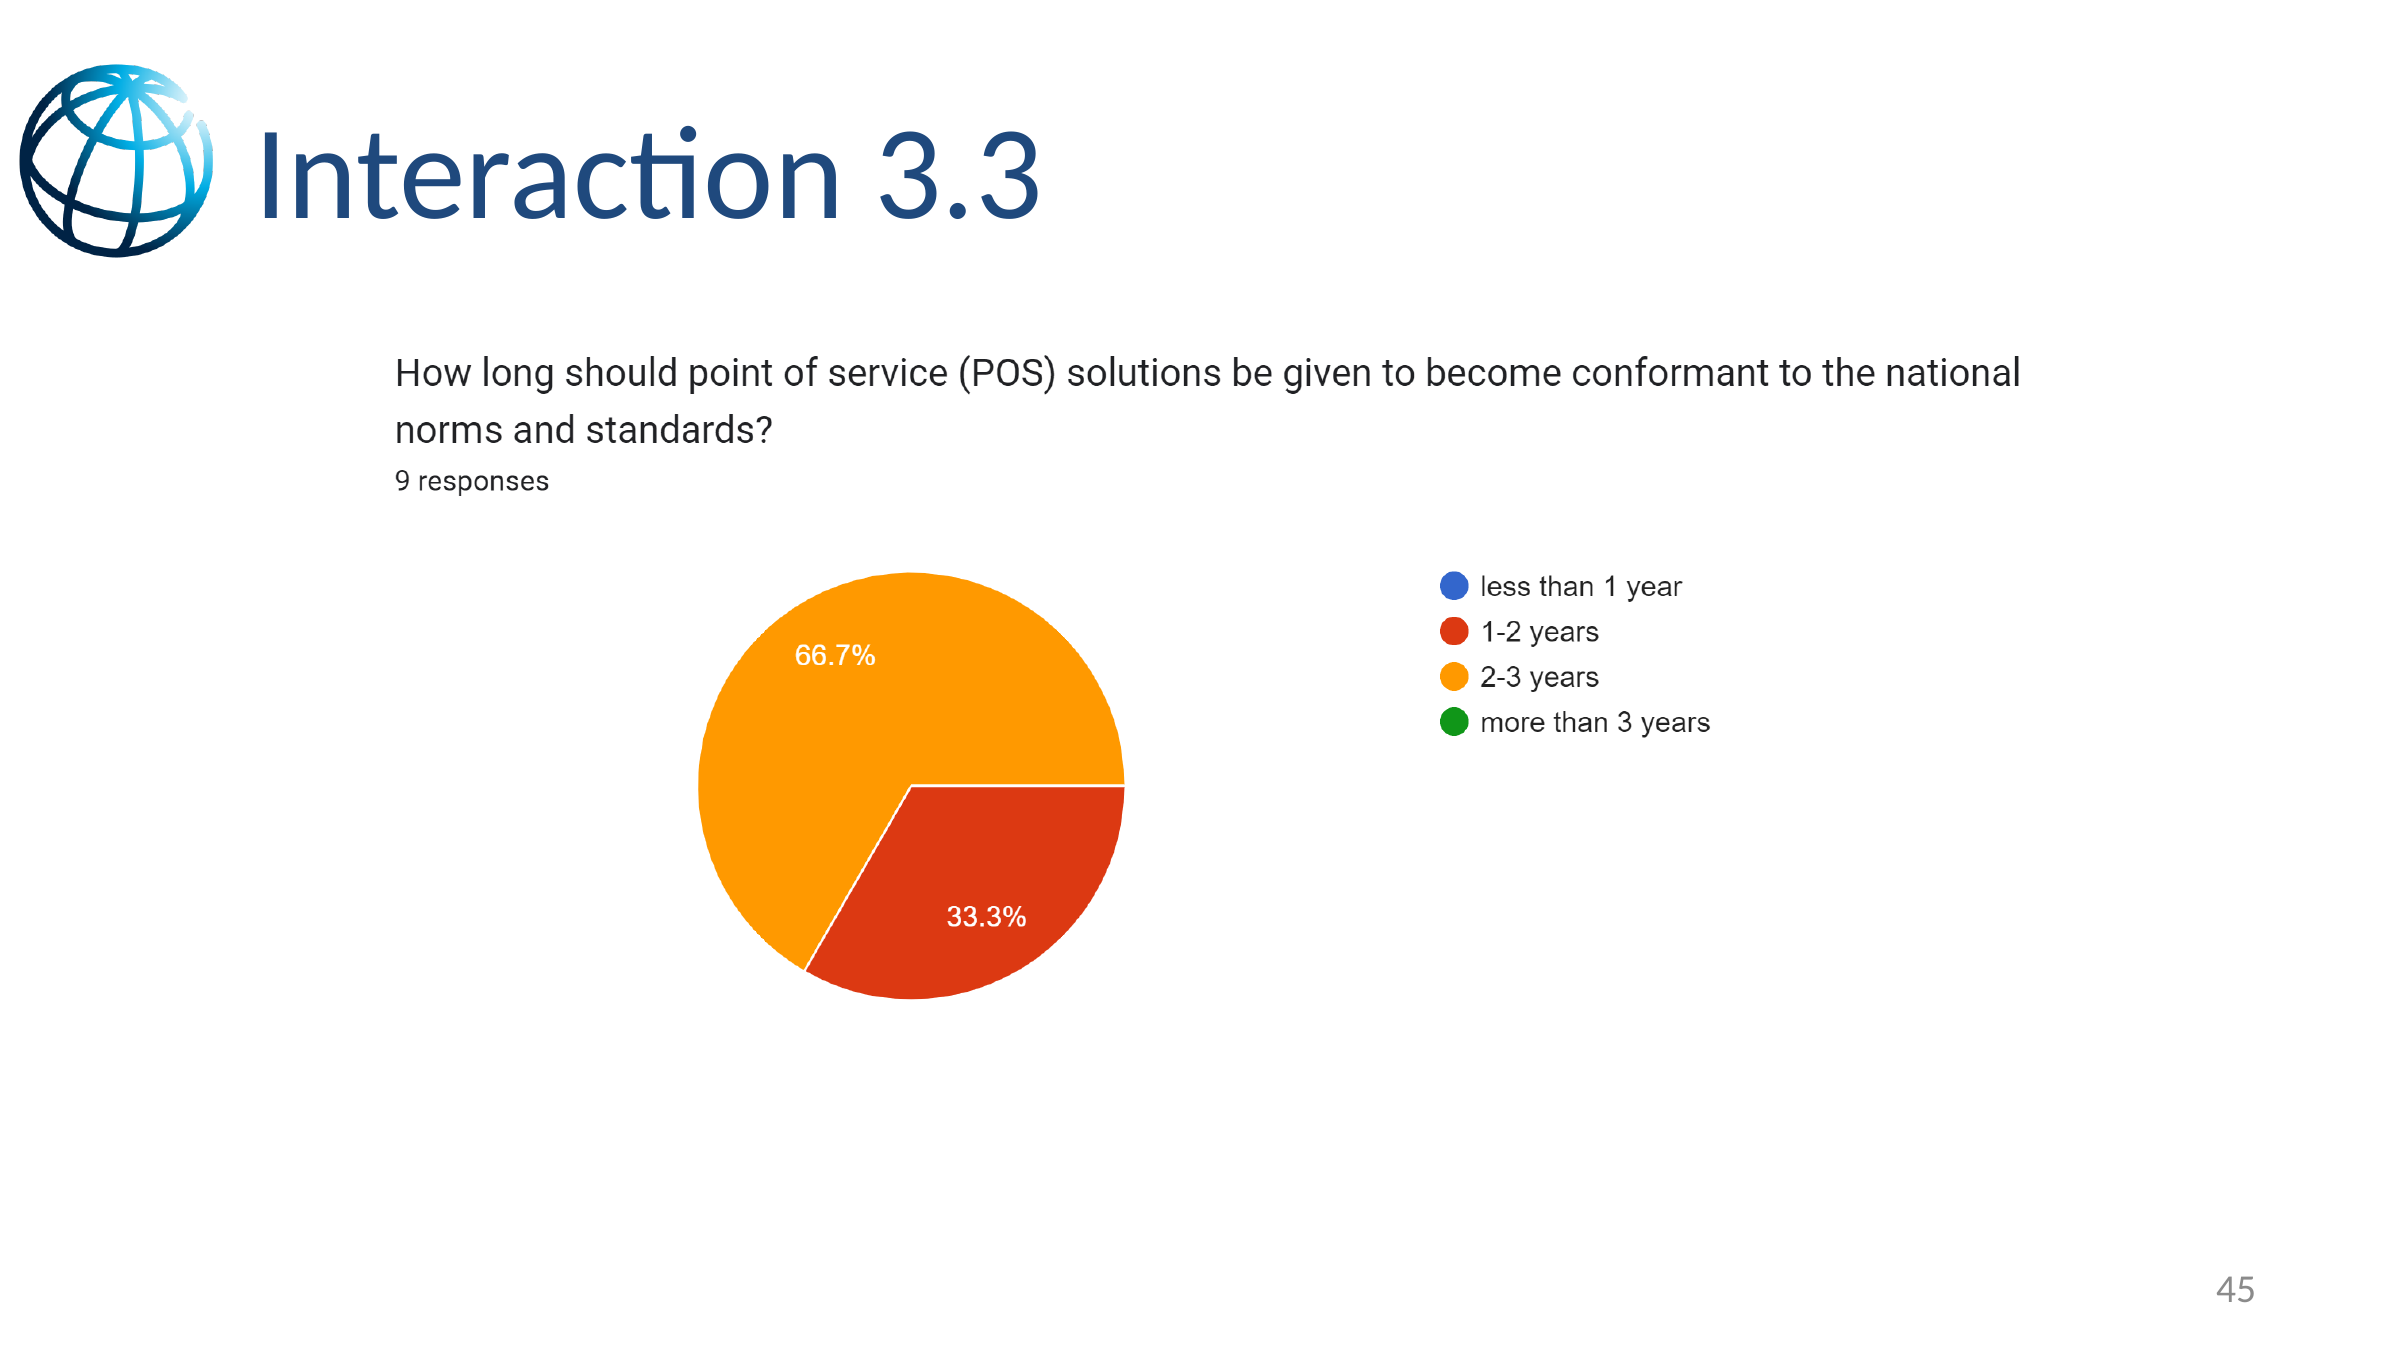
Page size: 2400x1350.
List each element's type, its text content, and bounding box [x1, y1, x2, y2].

title Interaction 3.3 [230, 52, 2280, 278]
picture [337, 290, 2080, 1081]
picture [16, 62, 228, 259]
slide_number 45 [1719, 1251, 2280, 1324]
